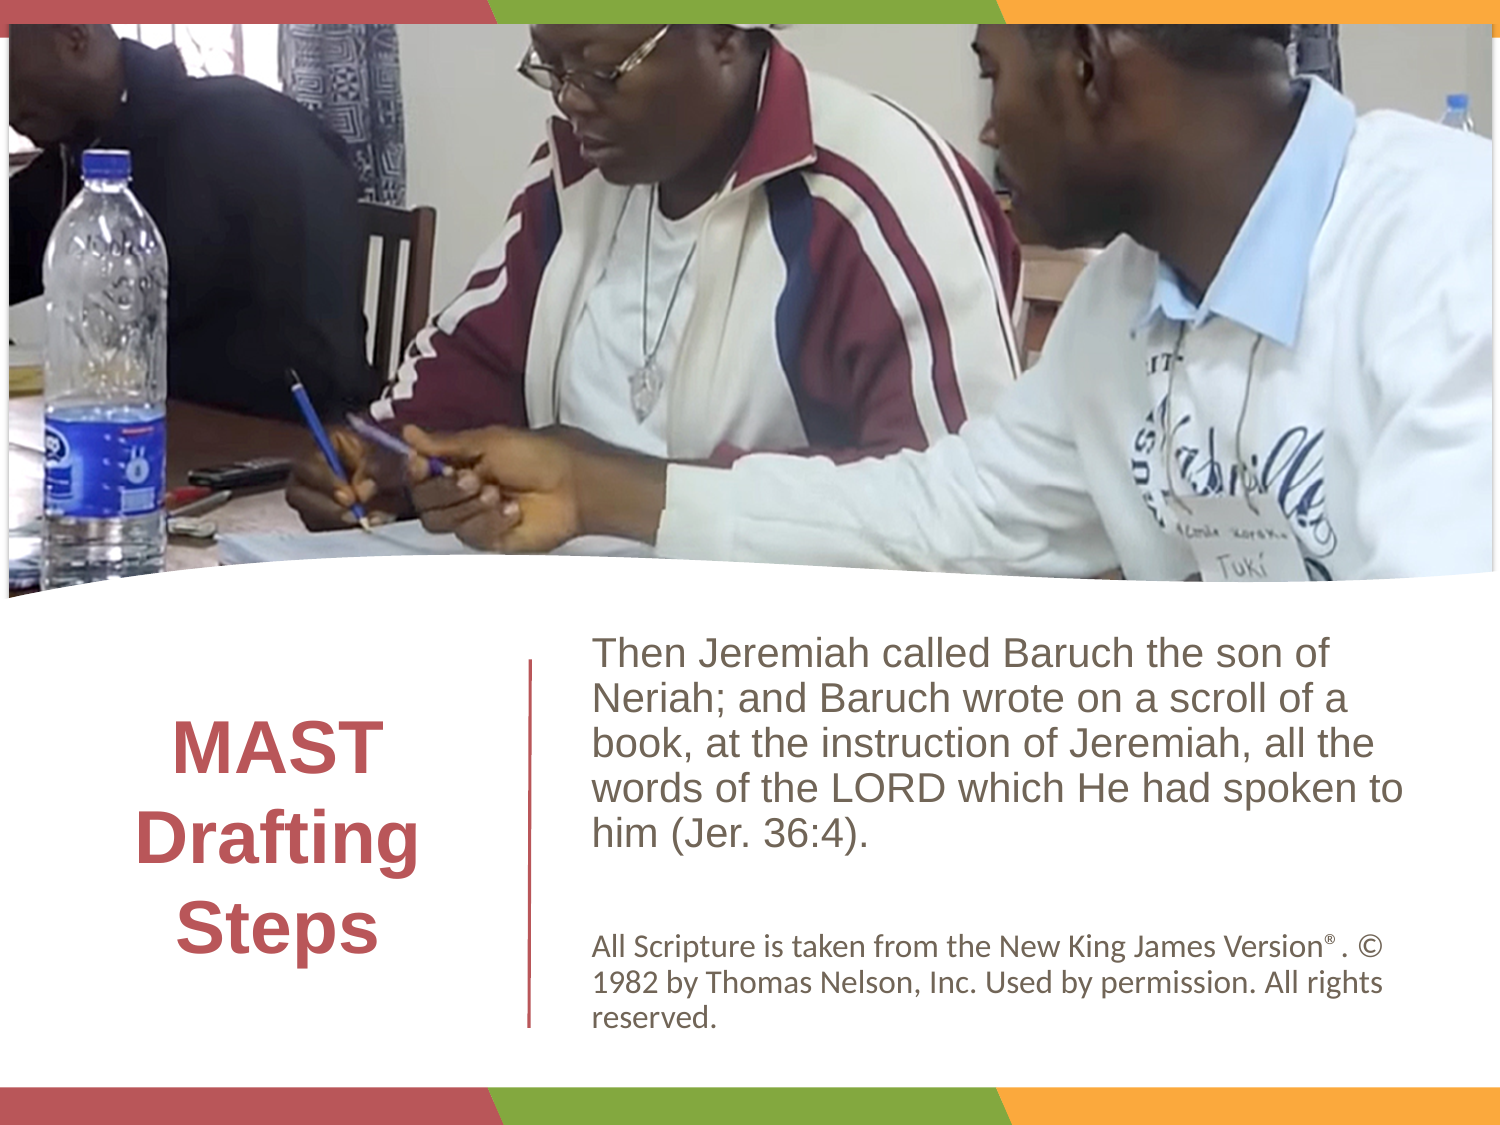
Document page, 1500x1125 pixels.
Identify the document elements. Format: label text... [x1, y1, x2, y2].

text_box MAST Drafting Steps [28, 691, 528, 977]
picture [0, 24, 1500, 601]
text_box [994, 1086, 1500, 1125]
list Then Jeremiah called Baruch the son of Neriah; and Baruch wrote on a scroll of a book, at the instruction of Jeremiah, all the words of the LORD which He had spoken to him (Jer. 36:4). All Scripture is taken from the New King James Version®. © 1982 by Thomas Nelson, Inc. Used by permission. All rights reserved. [555, 601, 1441, 1068]
text_box [485, 1086, 1010, 1125]
text_box [0, 1086, 502, 1125]
